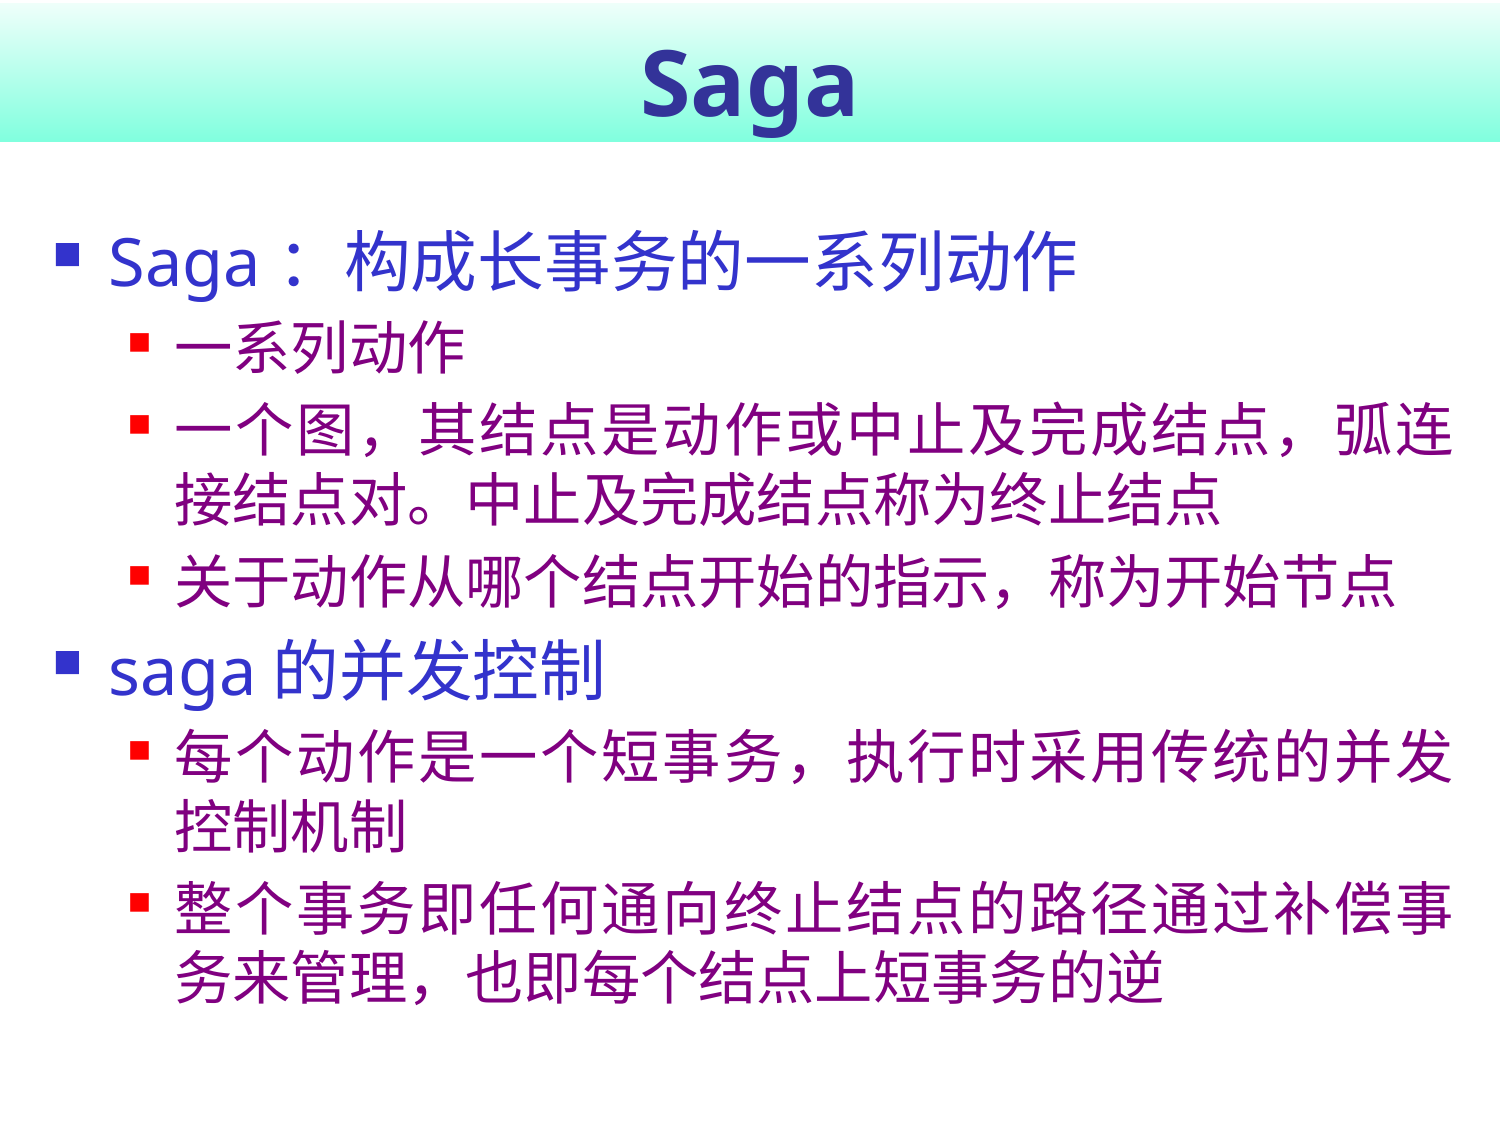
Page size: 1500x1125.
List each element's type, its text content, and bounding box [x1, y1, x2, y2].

title Saga [0, 2, 1500, 143]
list Saga：构成长事务的一系列动作 一系列动作 一个图，其结点是动作或中止及完成结点，弧连接结点对。中止及完成结点称为终止结点 关于动作从哪个结点开始的指示，称为开始节点 saga的并发控制 每个动作是一个短事务，执行时采用传统的并发控制机制 整个事务即任何通向终止结点的路径通过补偿事务来管理，也即每个结点上短事务的逆 [37, 212, 1470, 1076]
